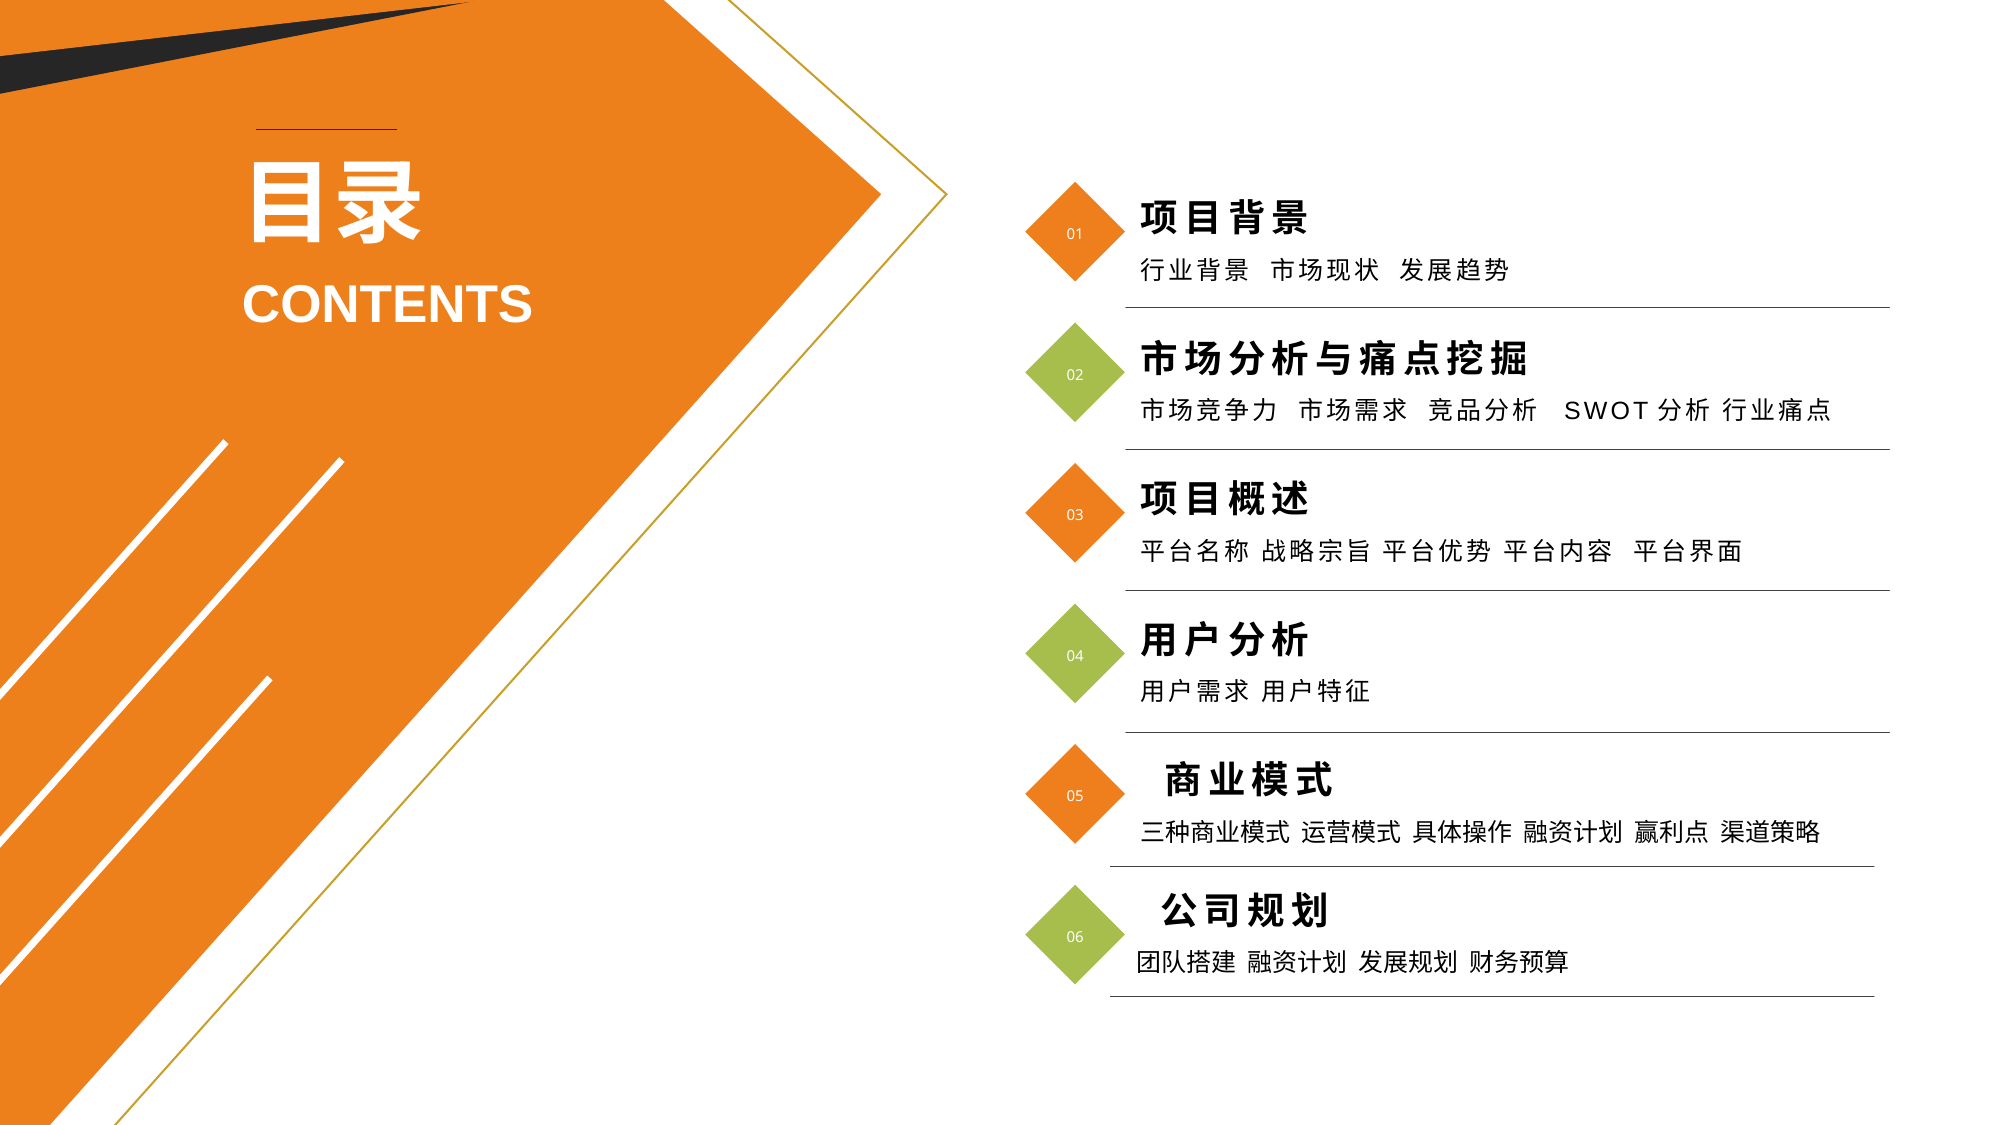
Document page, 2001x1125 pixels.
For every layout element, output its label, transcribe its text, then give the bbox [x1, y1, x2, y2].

text_box 用户分析 [1125, 596, 1890, 664]
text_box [0, 0, 488, 95]
text_box 市场分析与痛点挖掘 [1125, 315, 1890, 383]
text_box [0, 0, 947, 1125]
text_box 团队搭建 融资计划 发展规划 财务预算 [1121, 940, 1886, 997]
text_box 行业背景 市场现状 发展趋势 [1125, 248, 1890, 304]
text_box 三种商业模式 运营模式 具体操作 融资计划 赢利点 渠道策略 [1125, 810, 1890, 867]
text_box 公司规划 [1125, 867, 1886, 935]
text_box 目录 [234, 135, 574, 255]
text_box CONTENTS [234, 261, 574, 340]
text_box 项目概述 [1125, 455, 1890, 524]
text_box 用户需求 用户特征 [1125, 669, 1890, 726]
text_box 市场竞争力 市场需求 竞品分析 SWOT分析 行业痛点 [1125, 388, 1890, 445]
text_box 项目背景 [1125, 174, 1890, 243]
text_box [1025, 181, 1125, 985]
text_box 平台名称 战略宗旨 平台优势 平台内容 平台界面 [1125, 529, 1890, 585]
text_box 商业模式 [1125, 736, 1890, 805]
